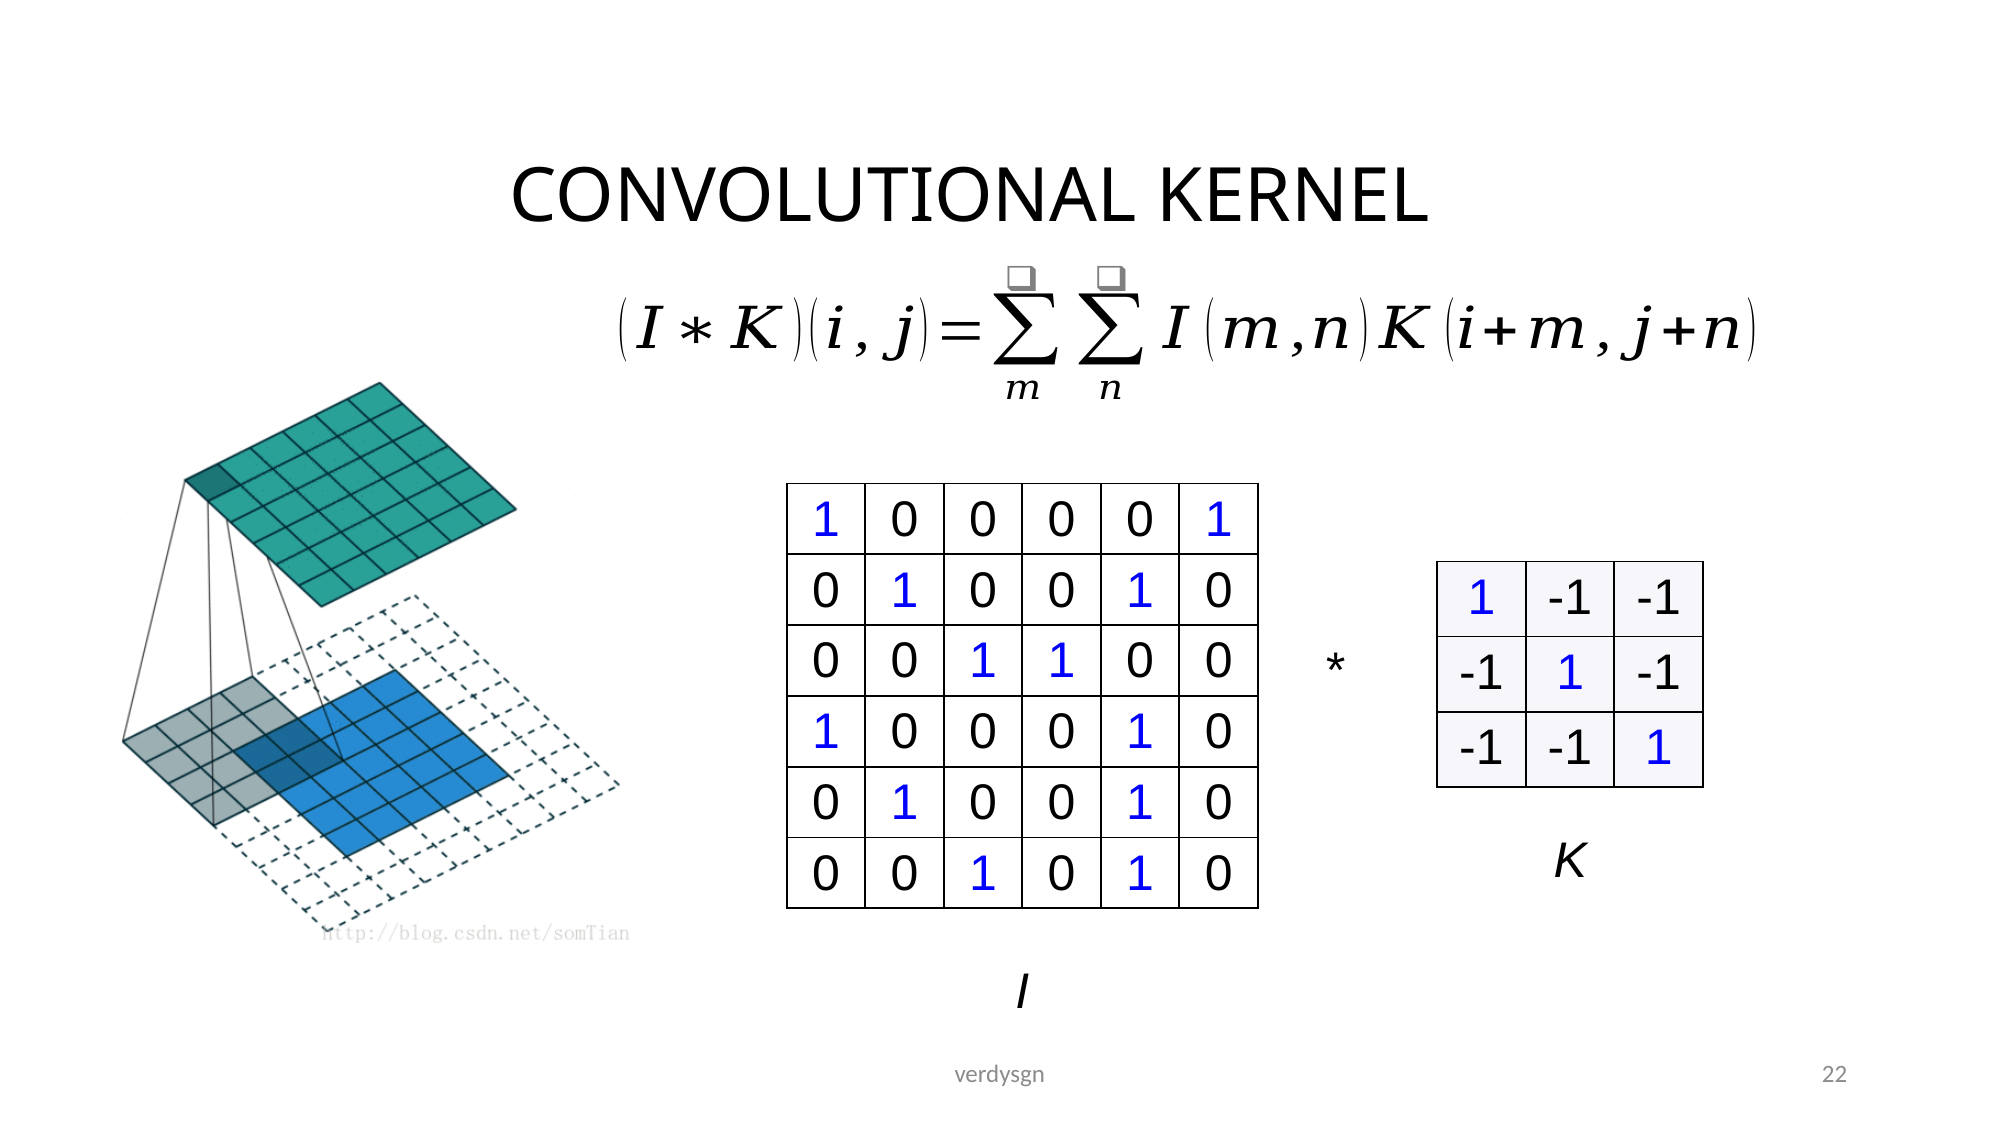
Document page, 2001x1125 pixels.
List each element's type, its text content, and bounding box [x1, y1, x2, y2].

table_cell -1 [1438, 713, 1525, 786]
table_cell -1 [1438, 637, 1525, 711]
table_cell 1 [866, 555, 943, 624]
table_cell 0 [788, 768, 864, 837]
table_cell 0 [1180, 626, 1257, 695]
table_cell 1 [945, 626, 1021, 695]
table_header 1 [1438, 562, 1525, 636]
table_header 1 [788, 484, 864, 553]
text_box I [829, 951, 1215, 1027]
table_cell 0 [1023, 697, 1100, 766]
table_cell 1 [1102, 697, 1178, 766]
table_cell 1 [1102, 555, 1178, 624]
footer verdysgn [662, 1042, 1338, 1103]
table_cell 0 [1023, 768, 1100, 837]
slide_number 22 [1412, 1042, 1863, 1103]
table_header 0 [1102, 484, 1178, 553]
table_cell 0 [945, 768, 1021, 837]
table_header -1 [1615, 562, 1702, 636]
table_cell 1 [1023, 626, 1100, 695]
table_cell 0 [866, 626, 943, 695]
table_header 1 [1180, 484, 1257, 553]
table_cell 1 [866, 768, 943, 837]
table_cell 0 [1180, 697, 1257, 766]
table_header -1 [1527, 562, 1613, 636]
table_cell 0 [1102, 626, 1178, 695]
table_cell 0 [788, 626, 864, 695]
table_cell 0 [1023, 838, 1100, 907]
table_cell 1 [788, 697, 864, 766]
table_cell 0 [945, 555, 1021, 624]
table_cell 0 [788, 838, 864, 907]
table_cell 0 [945, 697, 1021, 766]
table_cell 0 [1180, 838, 1257, 907]
table_cell -1 [1615, 637, 1702, 711]
title CONVOLUTIONAL KERNEL [139, 143, 1800, 251]
table_cell 1 [1102, 838, 1178, 907]
table_cell 0 [866, 697, 943, 766]
table_cell 1 [945, 838, 1021, 907]
text_box * [1214, 630, 1453, 705]
table_cell 0 [1180, 555, 1257, 624]
table_cell 1 [1615, 713, 1702, 786]
table_cell 0 [788, 555, 864, 624]
table_cell 1 [1102, 768, 1178, 837]
table_header 0 [945, 484, 1021, 553]
table_header 0 [1023, 484, 1100, 553]
table_cell 0 [866, 838, 943, 907]
picture [99, 359, 644, 955]
text_box K [1451, 820, 1689, 896]
table_cell 1 [1527, 637, 1613, 711]
table_cell -1 [1527, 713, 1613, 786]
table_cell 0 [1180, 768, 1257, 837]
table_cell 0 [1023, 555, 1100, 624]
table_header 0 [866, 484, 943, 553]
